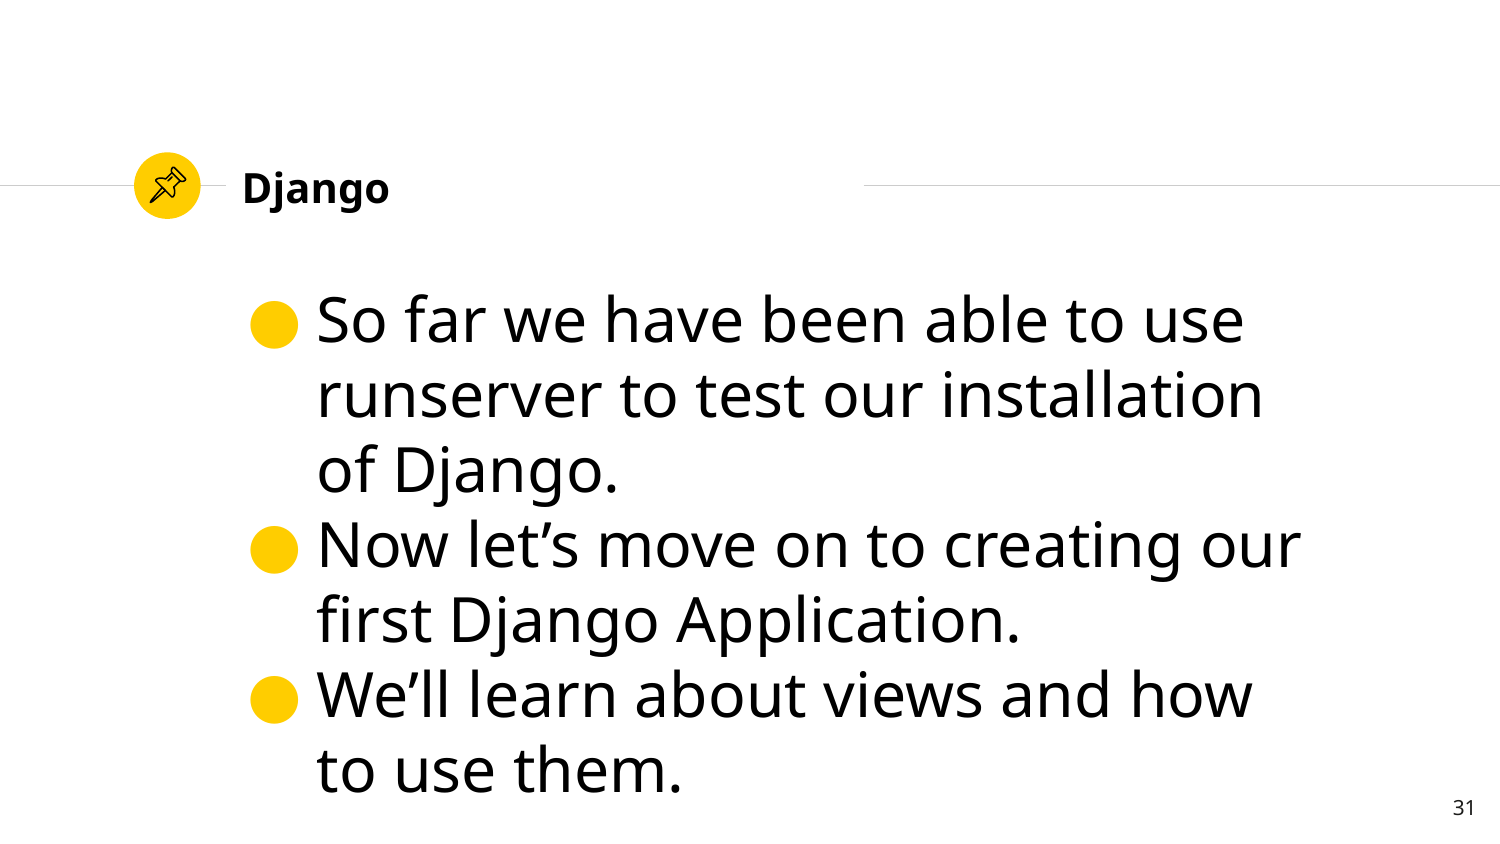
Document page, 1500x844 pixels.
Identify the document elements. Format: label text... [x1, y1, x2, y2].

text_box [150, 166, 186, 203]
title Django [226, 151, 863, 223]
slide_number 31 [1401, 779, 1492, 844]
list So far we have been able to use runserver to test our installation of Django. Now let’s move on to creating our first Django Application. We’ll learn about views and how to use them. [226, 265, 1344, 776]
